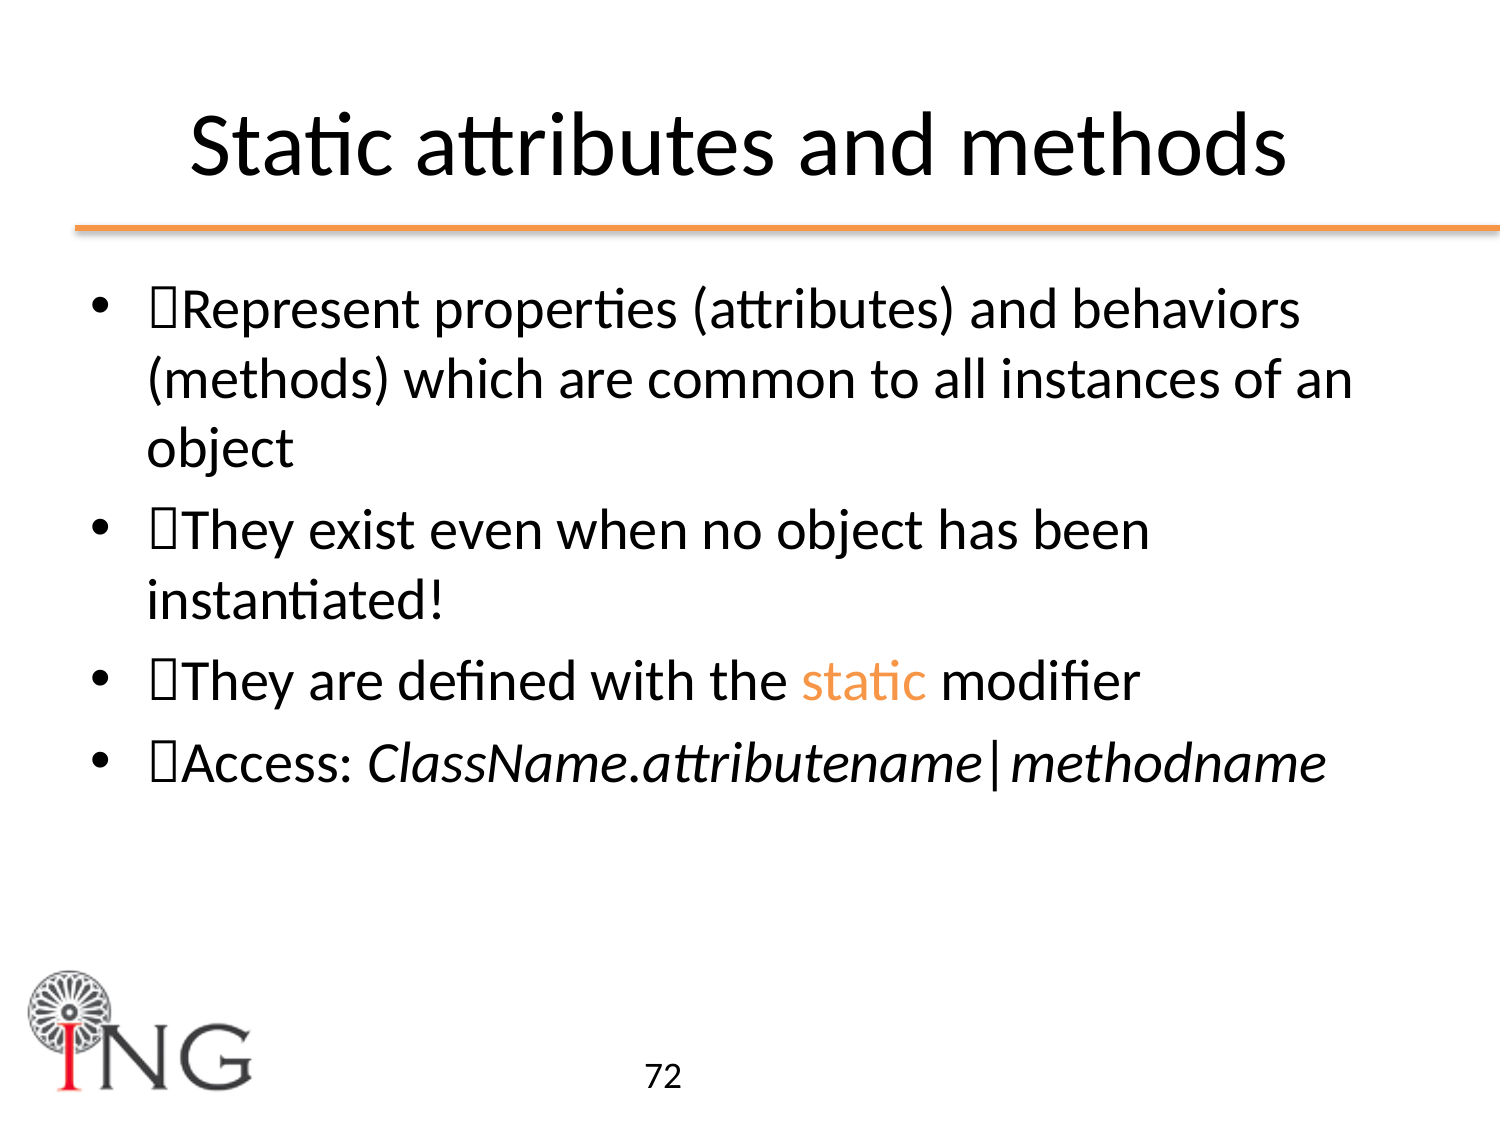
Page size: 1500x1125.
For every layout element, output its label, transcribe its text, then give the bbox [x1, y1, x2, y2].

title Static attributes and methods [75, 45, 1425, 233]
picture [3, 948, 281, 1124]
slide_number 72 [629, 1043, 1425, 1104]
list 􏰀Represent properties (attributes) and behaviors (methods) which are common to all instances of an object 􏰀They exist even when no object has been instantiated! 􏰀They are defined with the static modifier 􏰀Access: ClassName.attributename|methodname [75, 262, 1425, 1005]
